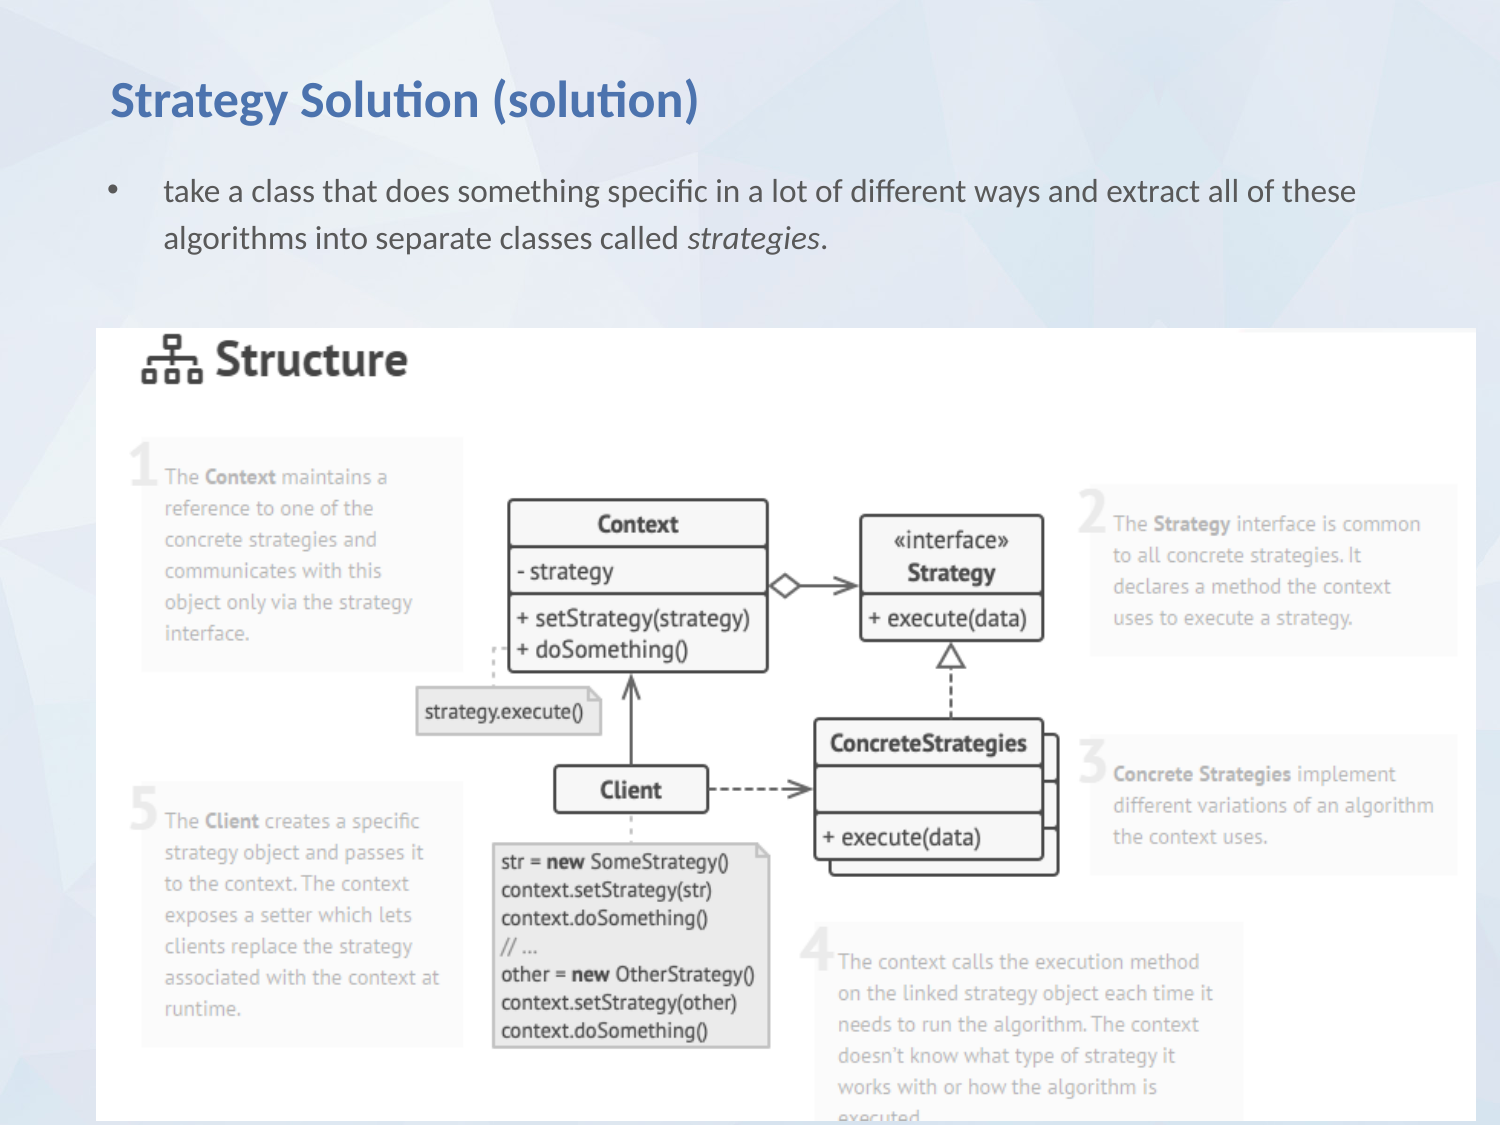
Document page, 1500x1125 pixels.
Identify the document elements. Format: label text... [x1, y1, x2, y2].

picture [0, 0, 1500, 1125]
list take a class that does something specific in a lot of different ways and extract all of these algorithms into separate classes called strategies. [92, 161, 1471, 330]
title Strategy Solution (solution) [95, 30, 1341, 162]
